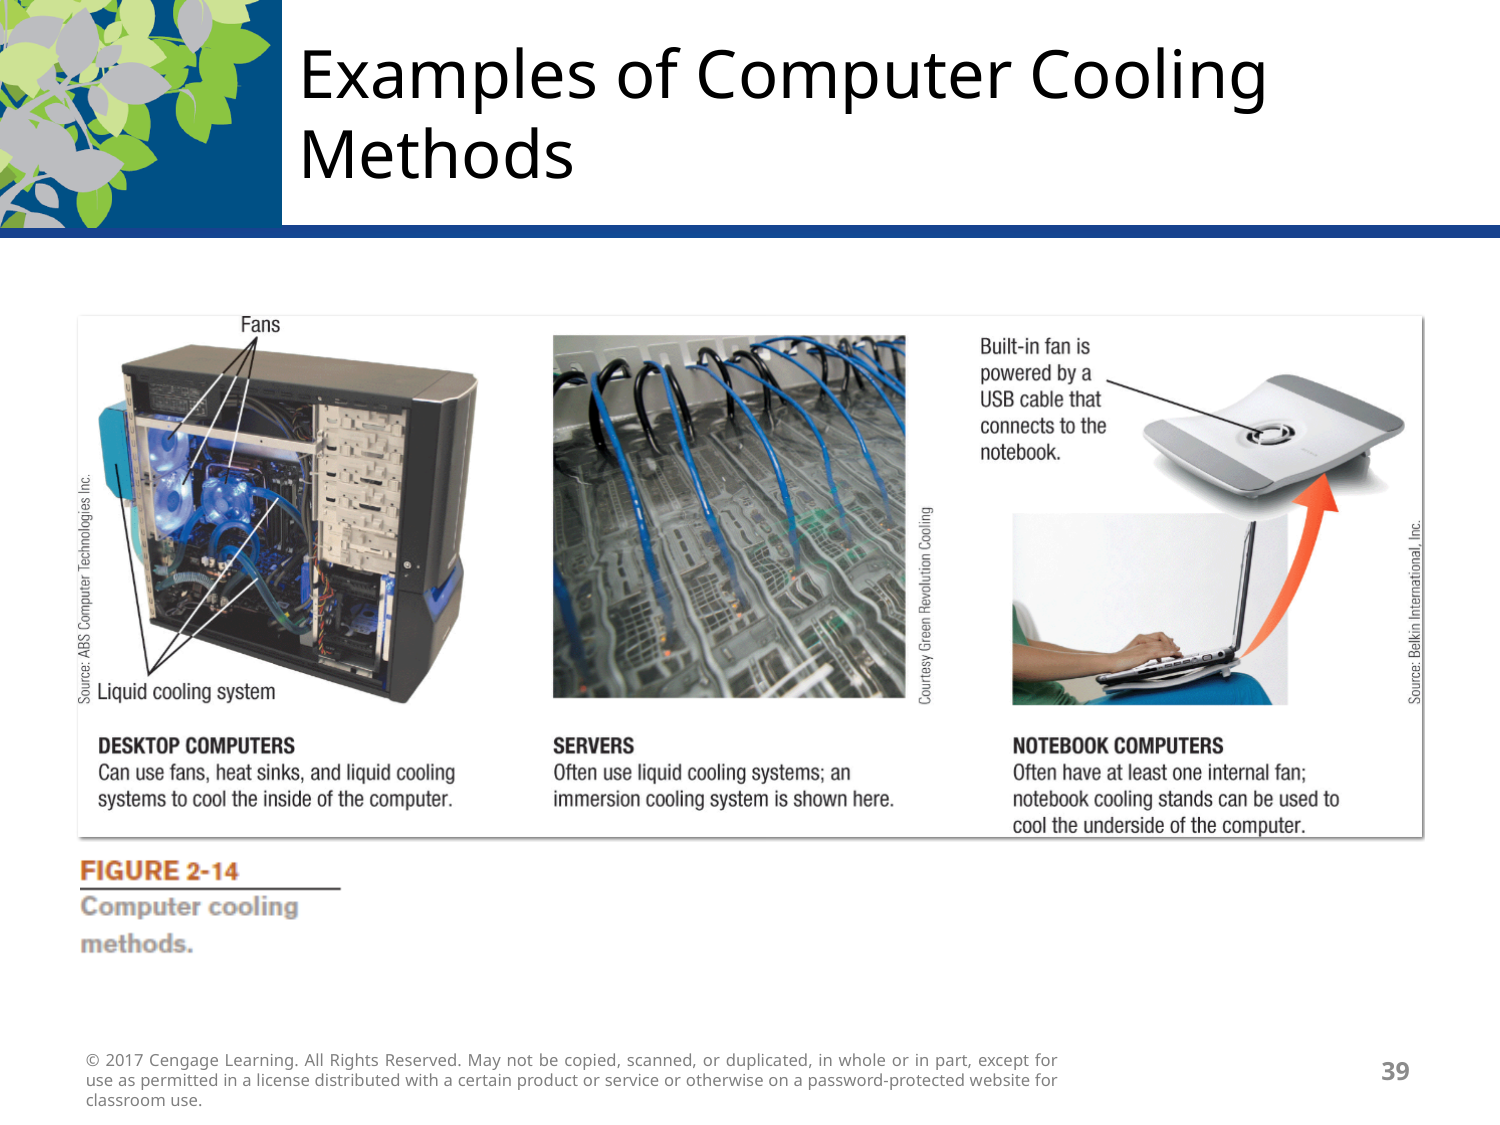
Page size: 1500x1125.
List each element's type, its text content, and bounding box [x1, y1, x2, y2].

picture [74, 311, 1426, 843]
footer © 2017 Cengage Learning. All Rights Reserved. May not be copied, scanned, or duplicated, in whole or in part, except for use as permitted in a license distributed with a certain product or service or otherwise on a password-protected website for classroom use. [70, 1042, 1074, 1103]
title Examples of Computer Cooling Methods [283, 44, 1426, 179]
picture [0, 0, 1500, 238]
slide_number 39 [1074, 1042, 1425, 1103]
picture [79, 857, 349, 963]
